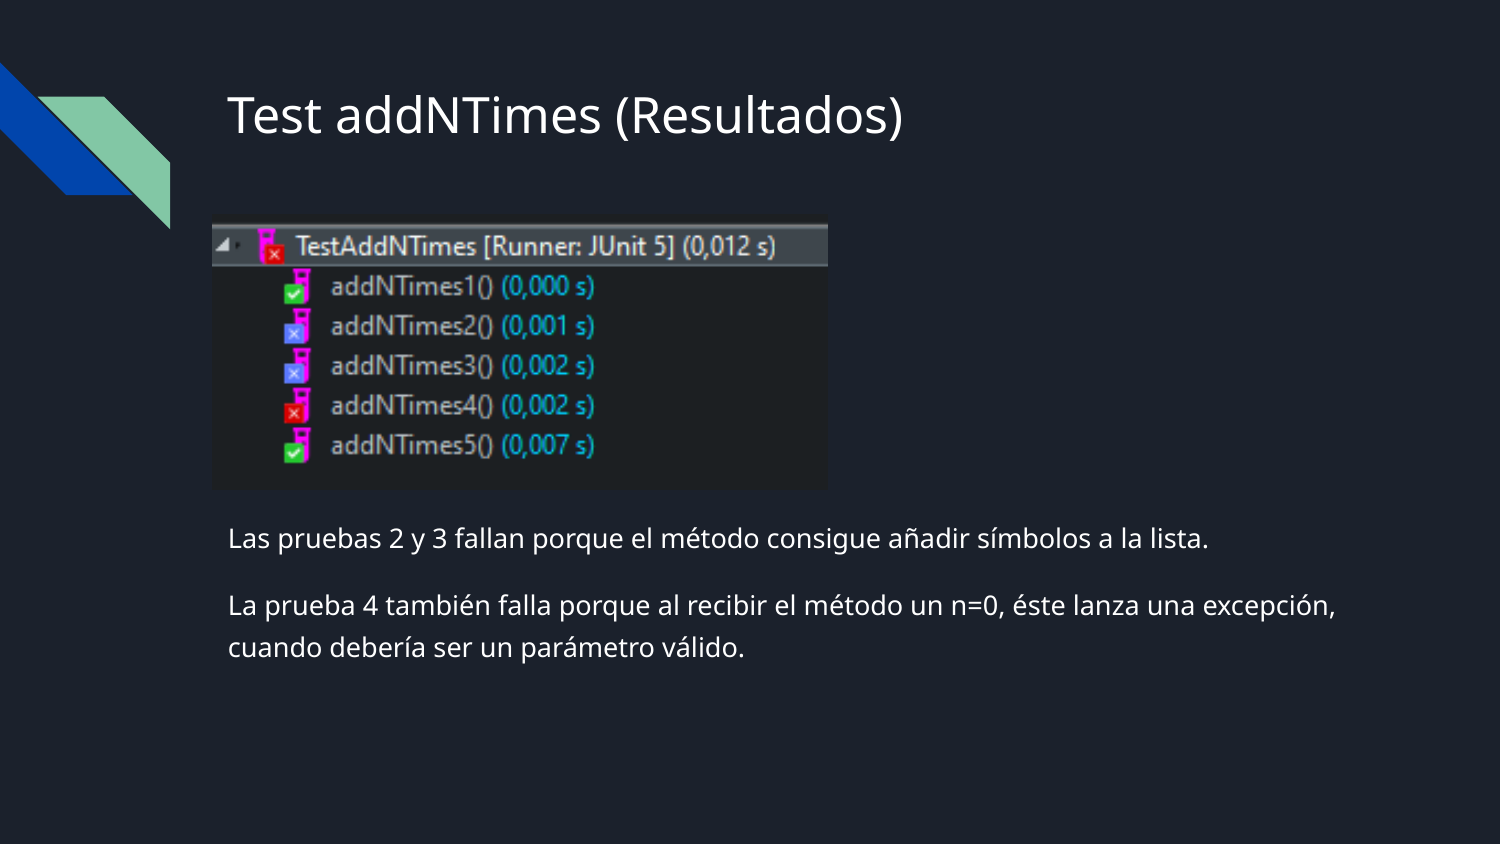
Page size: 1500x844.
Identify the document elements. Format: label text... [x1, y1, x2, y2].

title Test addNTimes (Resultados) [212, 64, 1368, 215]
list Las pruebas 2 y 3 fallan porque el método consigue añadir símbolos a la lista. La prueba 4 también falla porque al recibir el método un n=0, éste lanza una excepción, cuando debería ser un parámetro válido. [212, 499, 1368, 735]
picture [212, 214, 828, 491]
